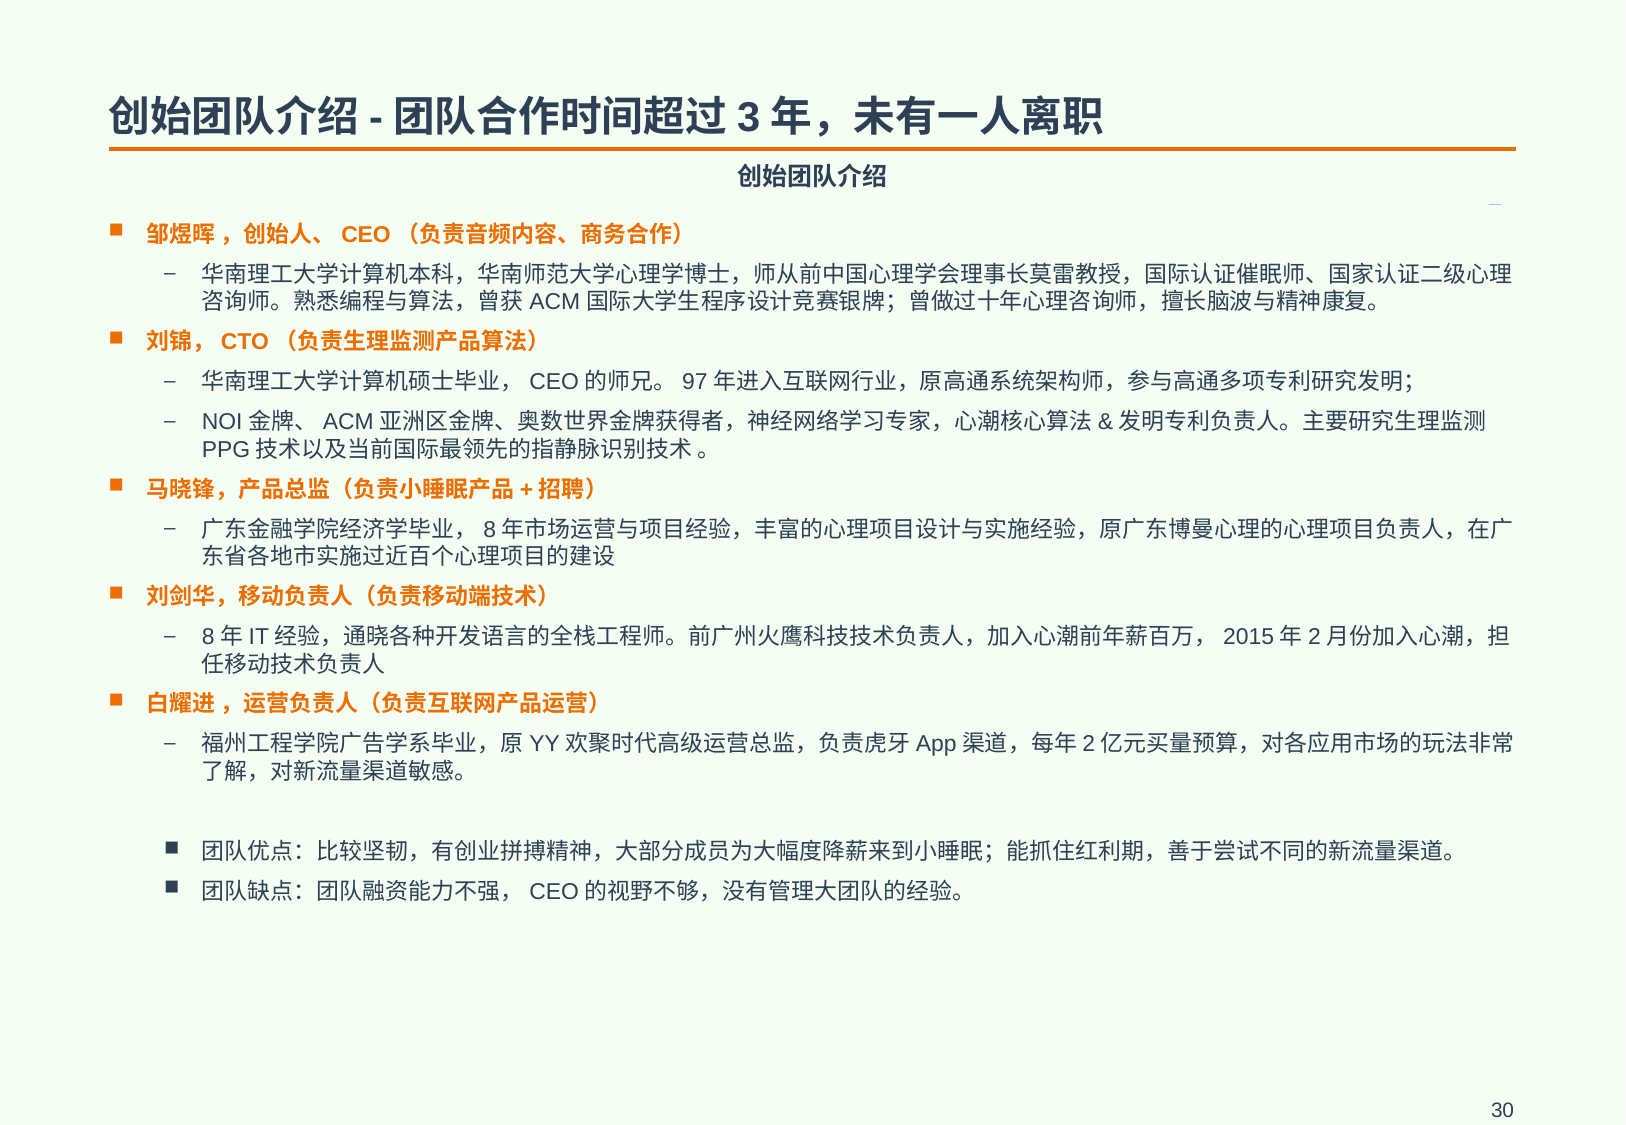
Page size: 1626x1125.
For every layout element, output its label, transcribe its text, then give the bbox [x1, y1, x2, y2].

list 邹煜晖 ，创始人、CEO（负责音频内容、商务合作） 华南理工大学计算机本科，华南师范大学心理学博士，师从前中国心理学会理事长莫雷教授，国际认证催眠师、国家认证二级心理咨询师。熟悉编程与算法，曾获ACM国际大学生程序设计竞赛银牌；曾做过十年心理咨询师，擅长脑波与精神康复。 刘锦，CTO（负责生理监测产品算法） 华南理工大学计算机硕士毕业，CEO的师兄。97年进入互联网行业，原高通系统架构师，参与高通多项专利研究发明； NOI金牌、ACM亚洲区金牌、奥数世界金牌获得者，神经网络学习专家，心潮核心算法&发明专利负责人。主要研究生理监测PPG技术以及当前国际最领先的指静脉识别技术 。 马晓锋，产品总监（负责小睡眠产品+招聘） 广东金融学院经济学毕业，8年市场运营与项目经验，丰富的心理项目设计与实施经验，原广东博曼心理的心理项目负责人，在广东省各地市实施过近百个心理项目的建设 刘剑华，移动负责人（负责移动端技术） 8年IT经验，通晓各种开发语言的全栈工程师。前广州火鹰科技技术负责人，加入心潮前年薪百万，2015年2月份加入心潮，担任移动技术负责人 白耀进 ，运营负责人（负责互联网产品运营） 福州工程学院广告学系毕业，原YY欢聚时代高级运营总监，负责虎牙App渠道，每年2亿元买量预算，对各应用市场的玩法非常了解，对新流量渠道敏感。 团队优点：比较坚韧，有创业拼搏精神，大部分成员为大幅度降薪来到小睡眠；能抓住红利期，善于尝试不同的新流量渠道。 团队缺点：团队融资能力不强，CEO的视野不够，没有管理大团队的经验。 [108, 211, 1517, 1057]
title 创始团队介绍-团队合作时间超过3年，未有一人离职 [108, 45, 1517, 147]
list 创始团队介绍 [108, 153, 1517, 206]
